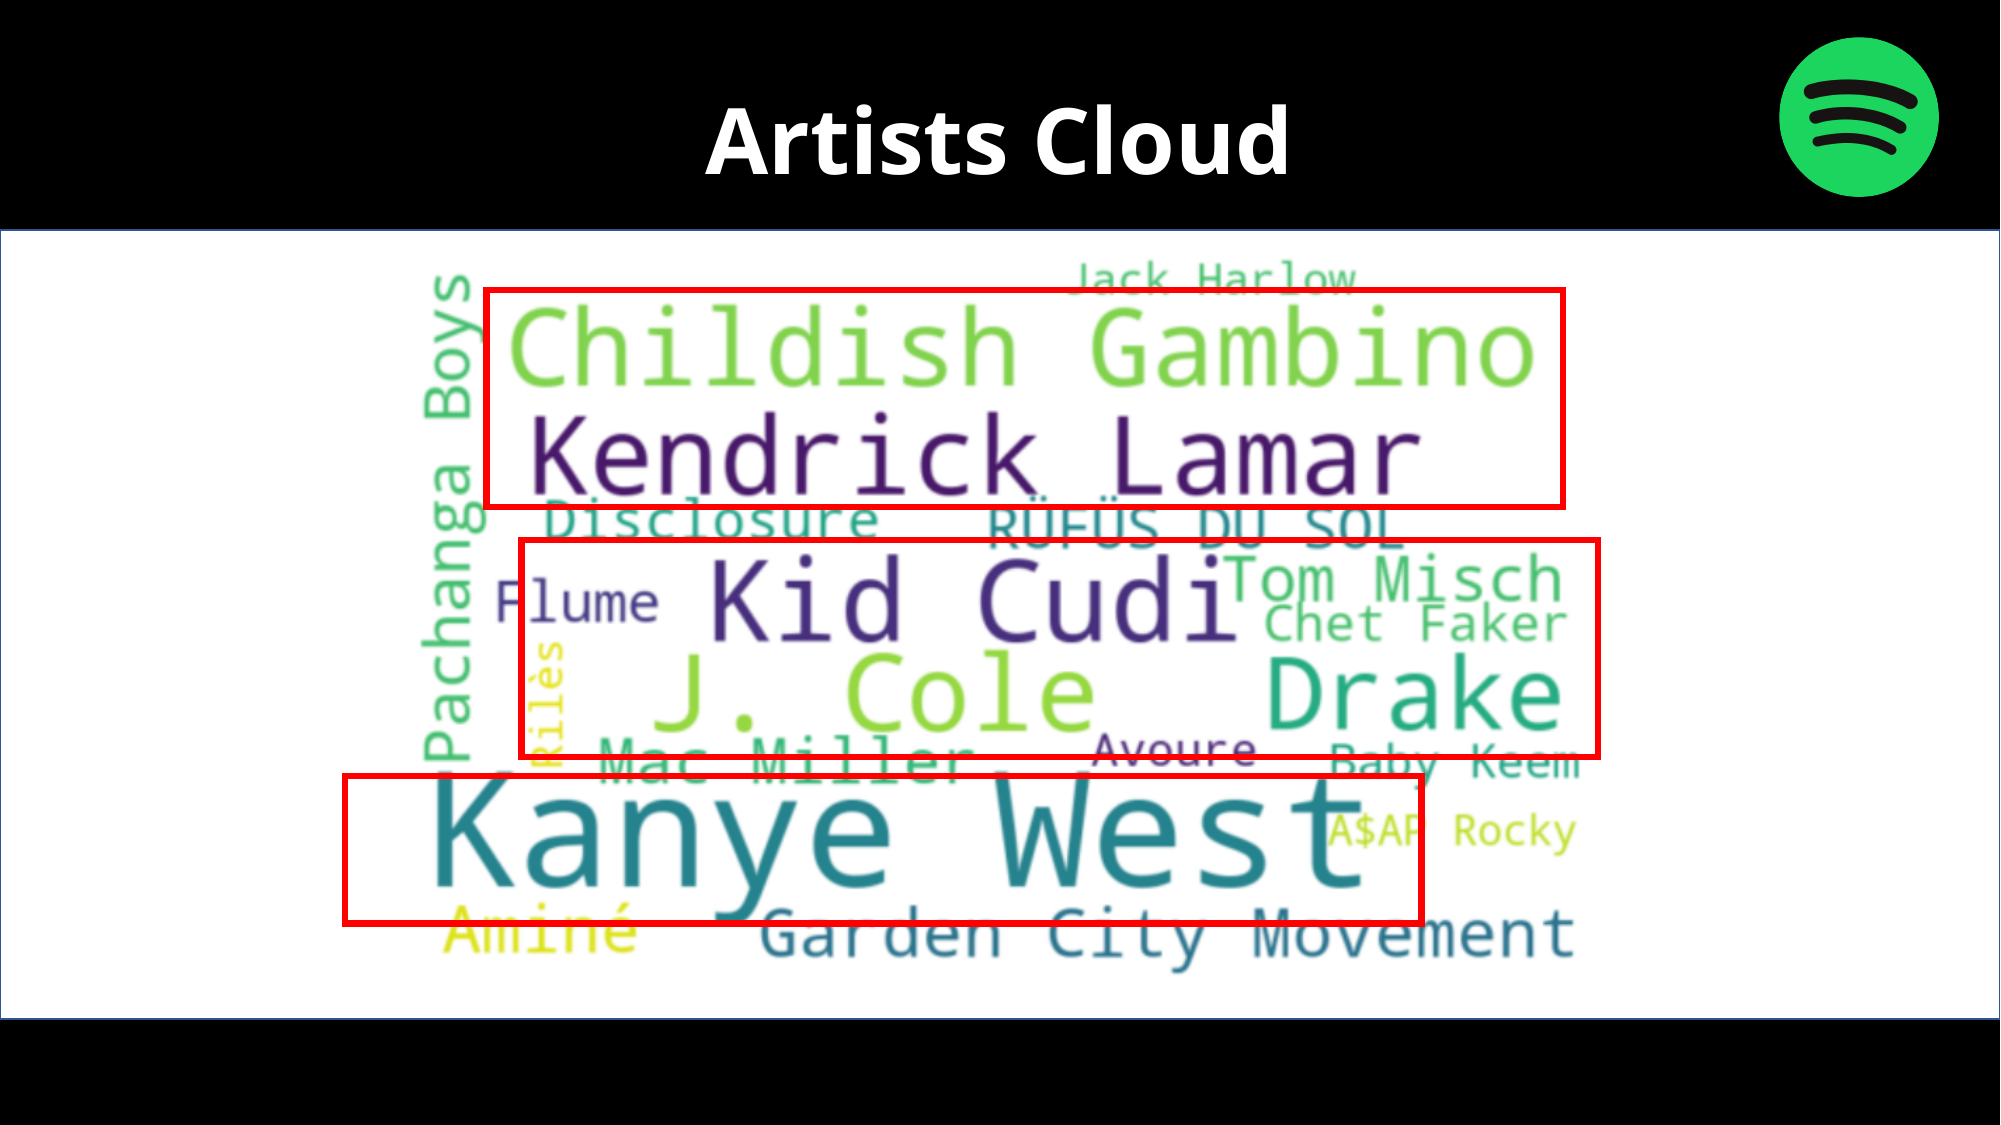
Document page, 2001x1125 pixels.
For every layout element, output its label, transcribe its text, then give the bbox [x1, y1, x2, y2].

text_box Artists Cloud [690, 75, 1310, 201]
text_box [344, 775, 402, 924]
picture [1768, 26, 1950, 208]
picture [402, 246, 1598, 1003]
text_box [0, 229, 2000, 1020]
